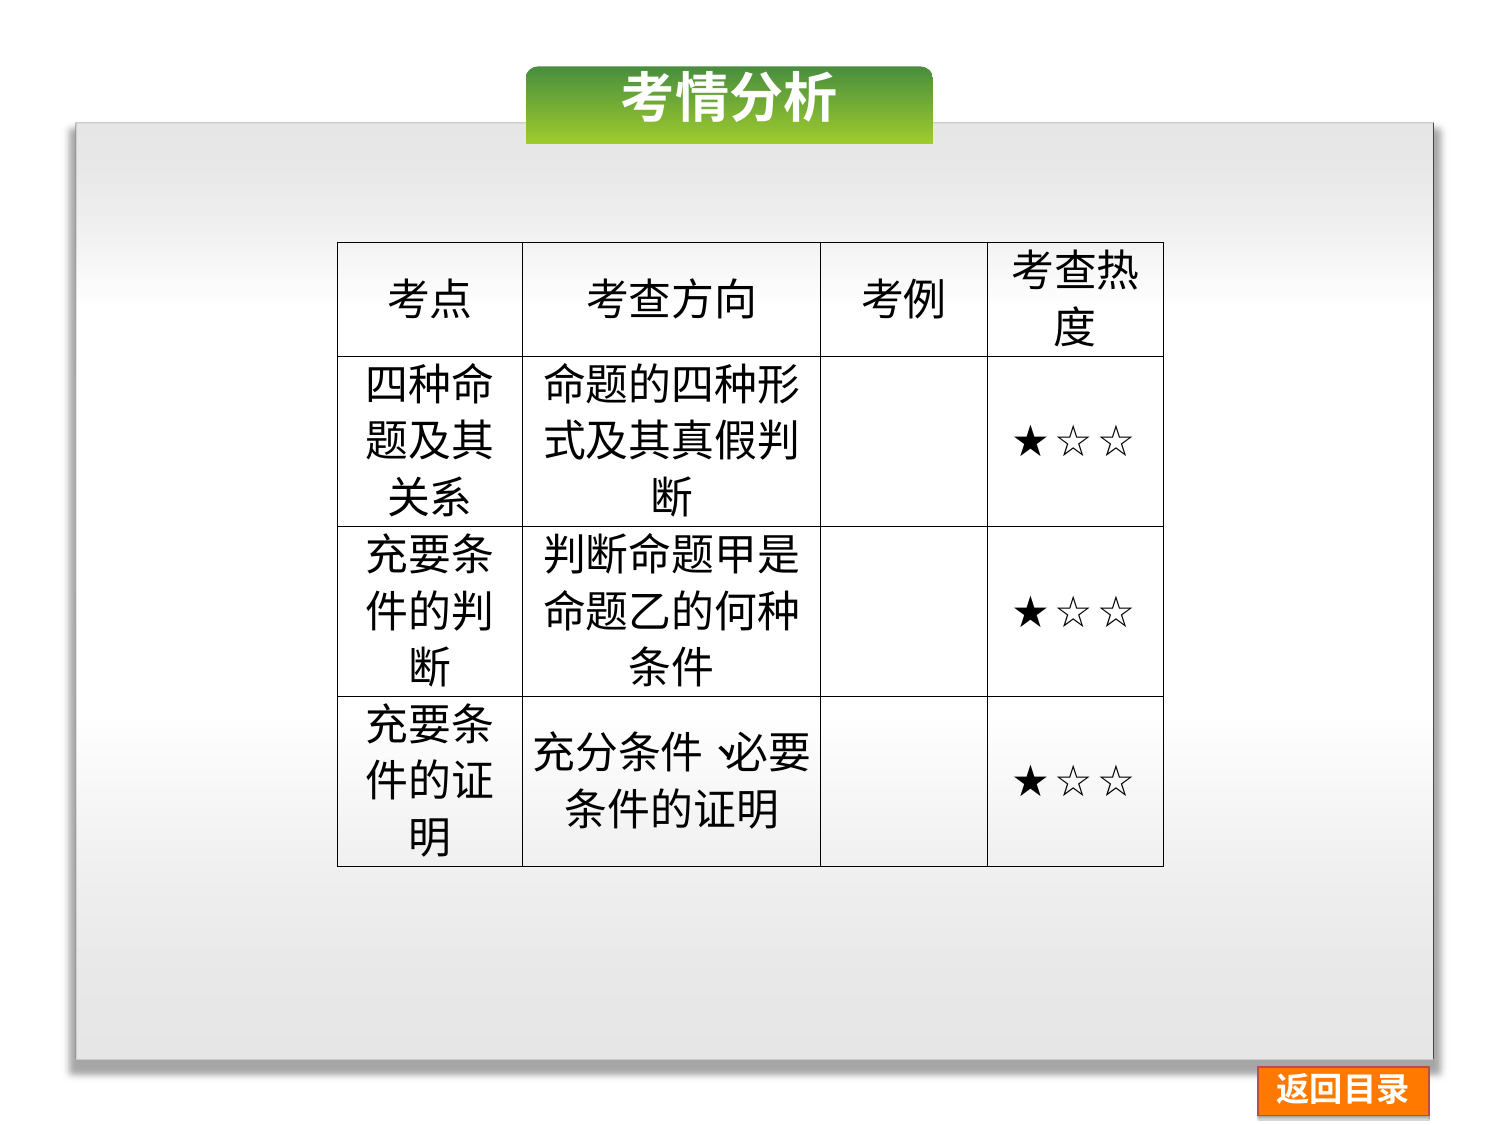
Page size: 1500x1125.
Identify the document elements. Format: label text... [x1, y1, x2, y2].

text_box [116, 185, 1384, 1099]
text_box 考情分析 [525, 66, 934, 111]
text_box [0, 113, 1500, 1125]
